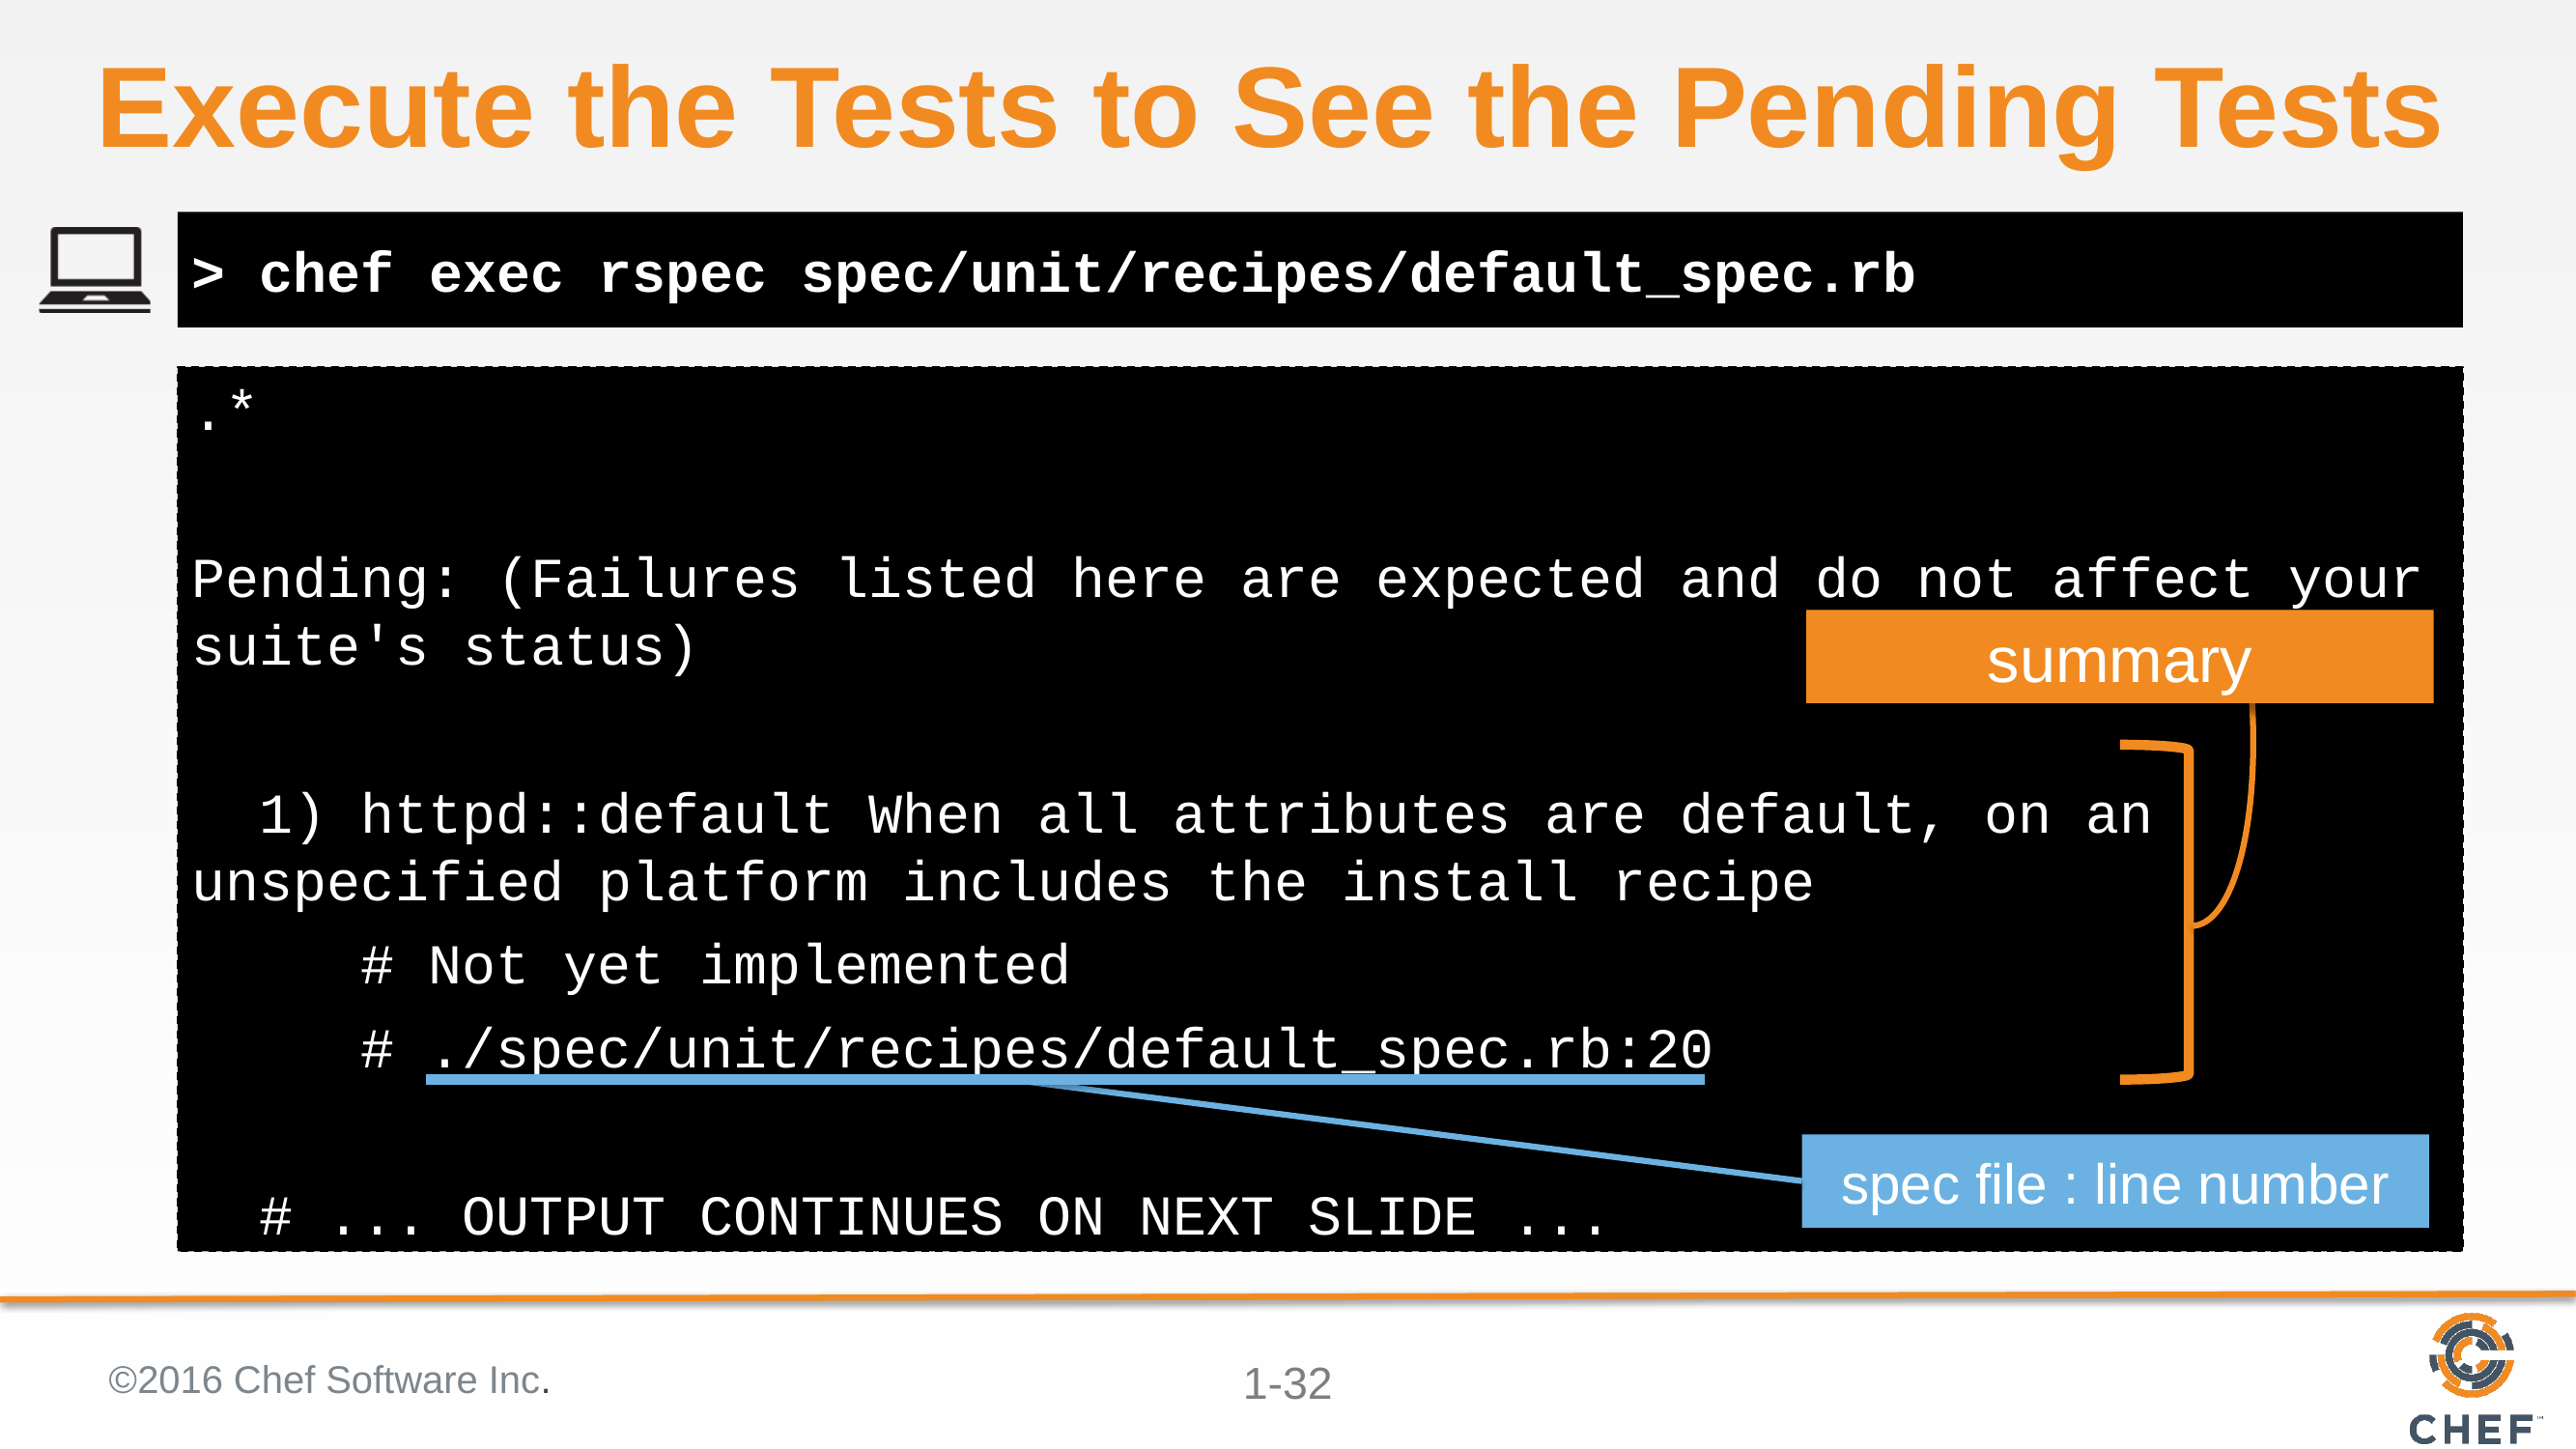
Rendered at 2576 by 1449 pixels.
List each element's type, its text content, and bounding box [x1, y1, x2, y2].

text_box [1011, 1079, 1802, 1181]
title Execute the Tests to See the Pending Tests [96, 48, 2463, 180]
text_box [2176, 722, 2256, 929]
picture [2399, 1297, 2551, 1449]
text_box summary [1806, 610, 2434, 703]
list .* Pending: (Failures listed here are expected and do not affect your suite's status) 1) httpd::default When all attributes are default, on an unspecified platform includes the install recipe # Not yet implemented # ./spec/unit/recipes/default_spec.rb:20 # ... OUTPUT CONTINUES ON NEXT SLIDE ... [177, 366, 2464, 1252]
list > chef exec rspec spec/unit/recipes/default_spec.rb [177, 212, 2463, 327]
text_box [2119, 741, 2193, 1083]
text_box spec file : line number [1801, 1134, 2429, 1228]
